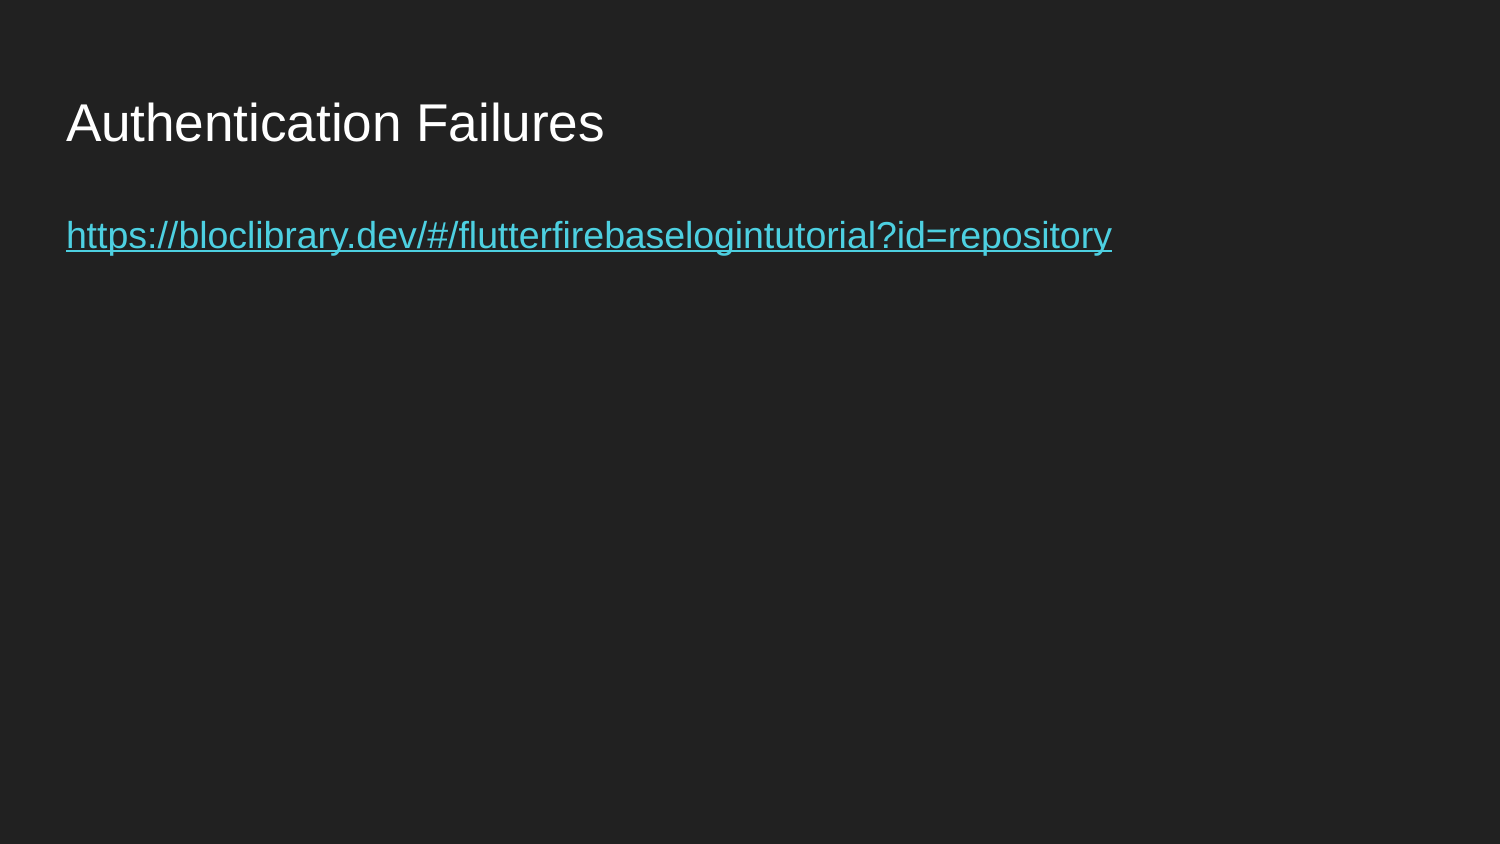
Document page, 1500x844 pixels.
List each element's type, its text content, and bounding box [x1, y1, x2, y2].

list https://bloclibrary.dev/#/flutterfirebaselogintutorial?id=repository [51, 189, 1449, 750]
title Authentication Failures [51, 72, 1449, 167]
